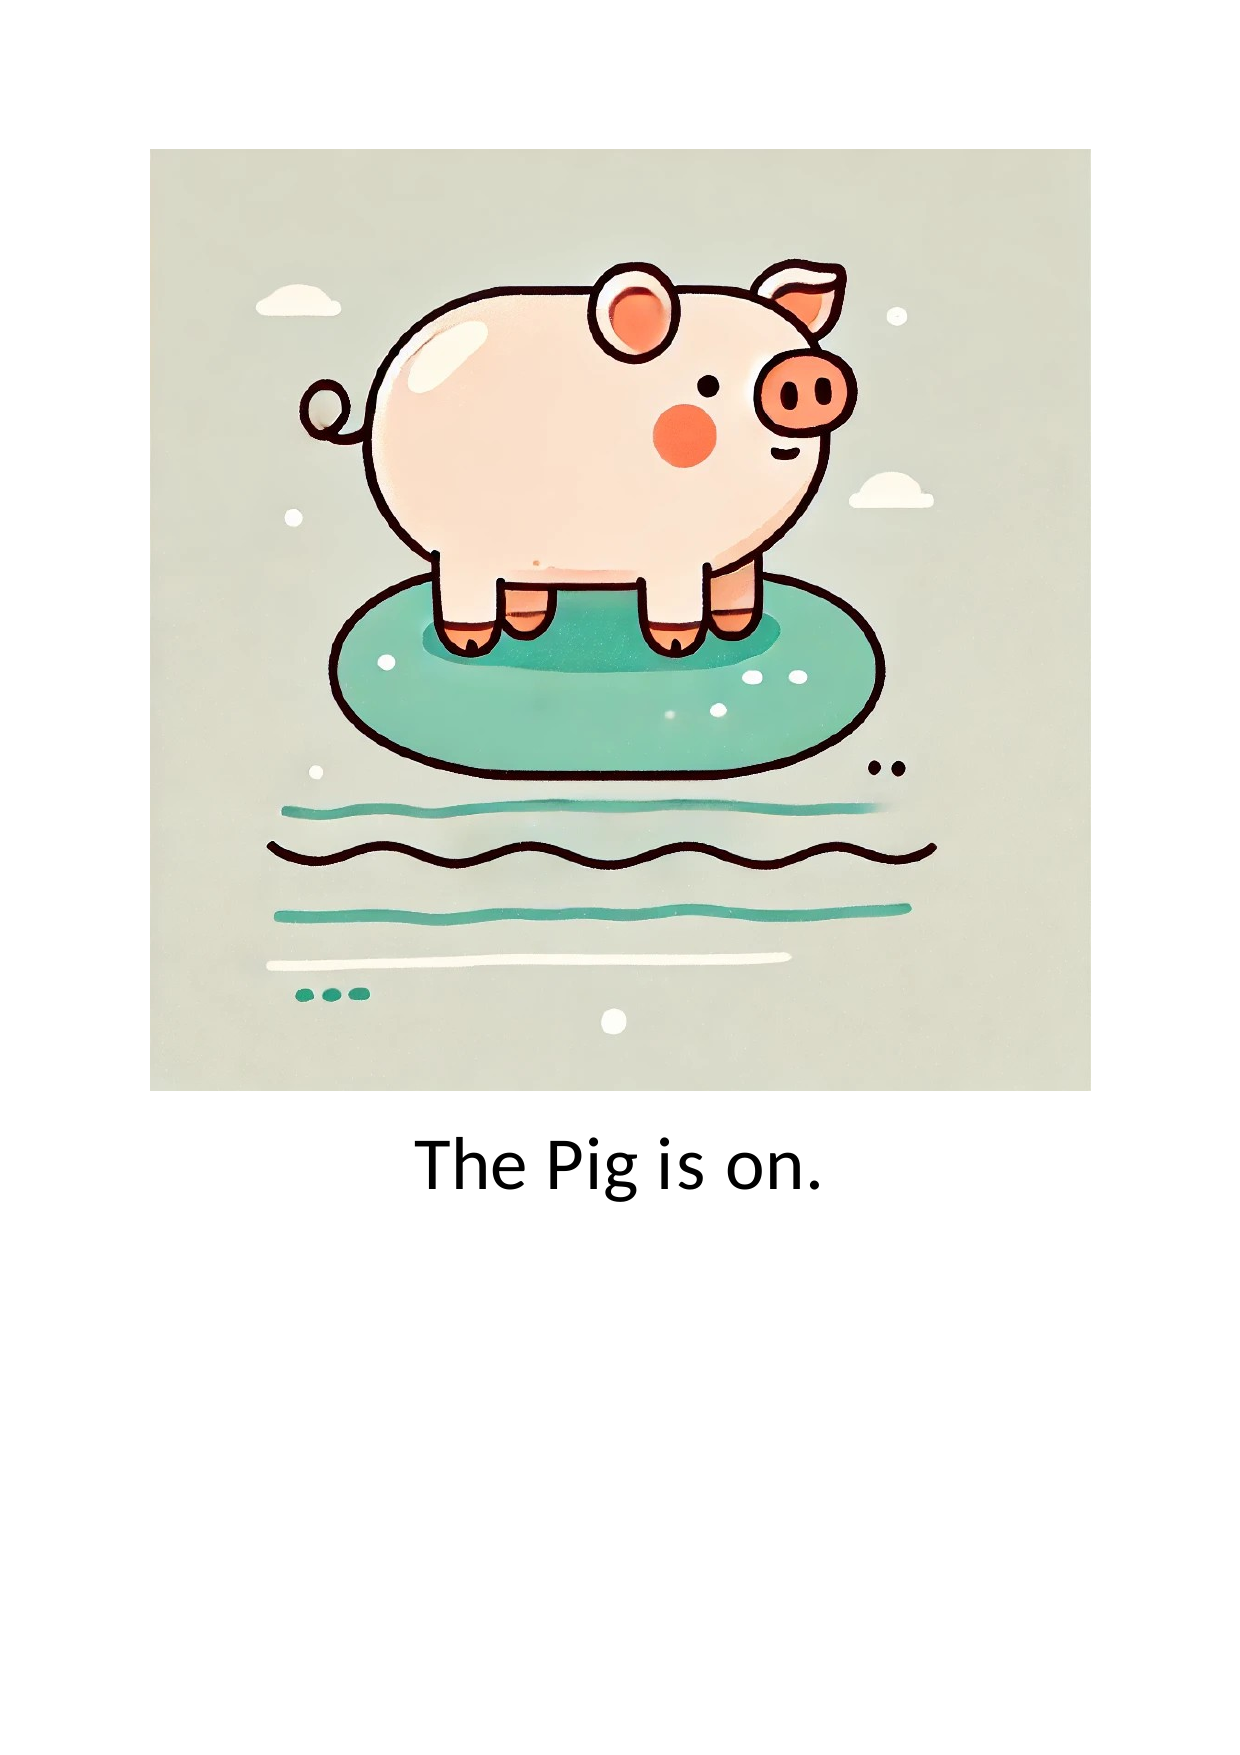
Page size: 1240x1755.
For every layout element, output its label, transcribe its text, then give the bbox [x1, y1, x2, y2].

text_box The Pig is on. [147, 1112, 1091, 1205]
picture [149, 149, 1091, 1091]
